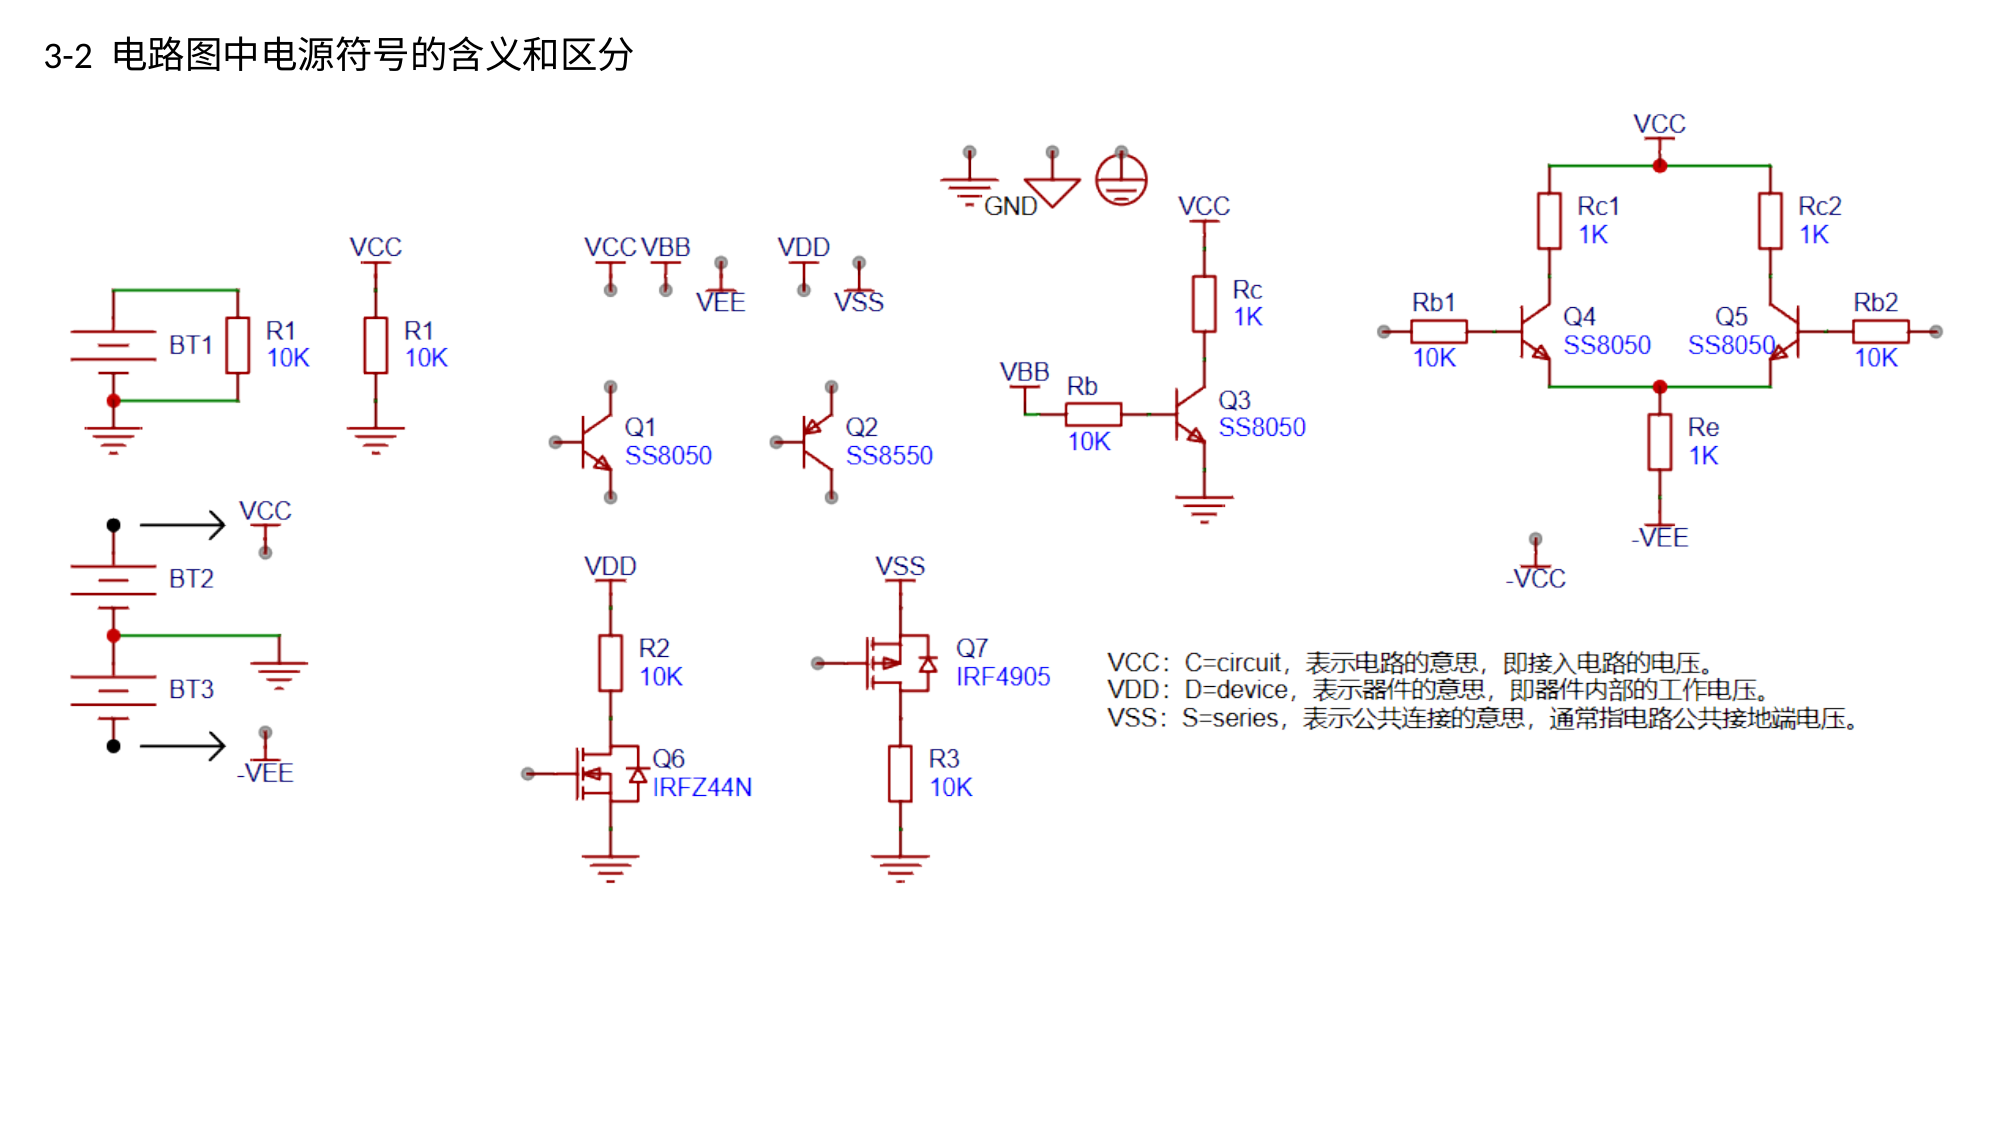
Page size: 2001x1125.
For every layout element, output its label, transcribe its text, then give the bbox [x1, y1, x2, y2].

text_box 3-2 电路图中电源符号的含义和区分 [28, 23, 1029, 83]
picture [41, 96, 1958, 915]
